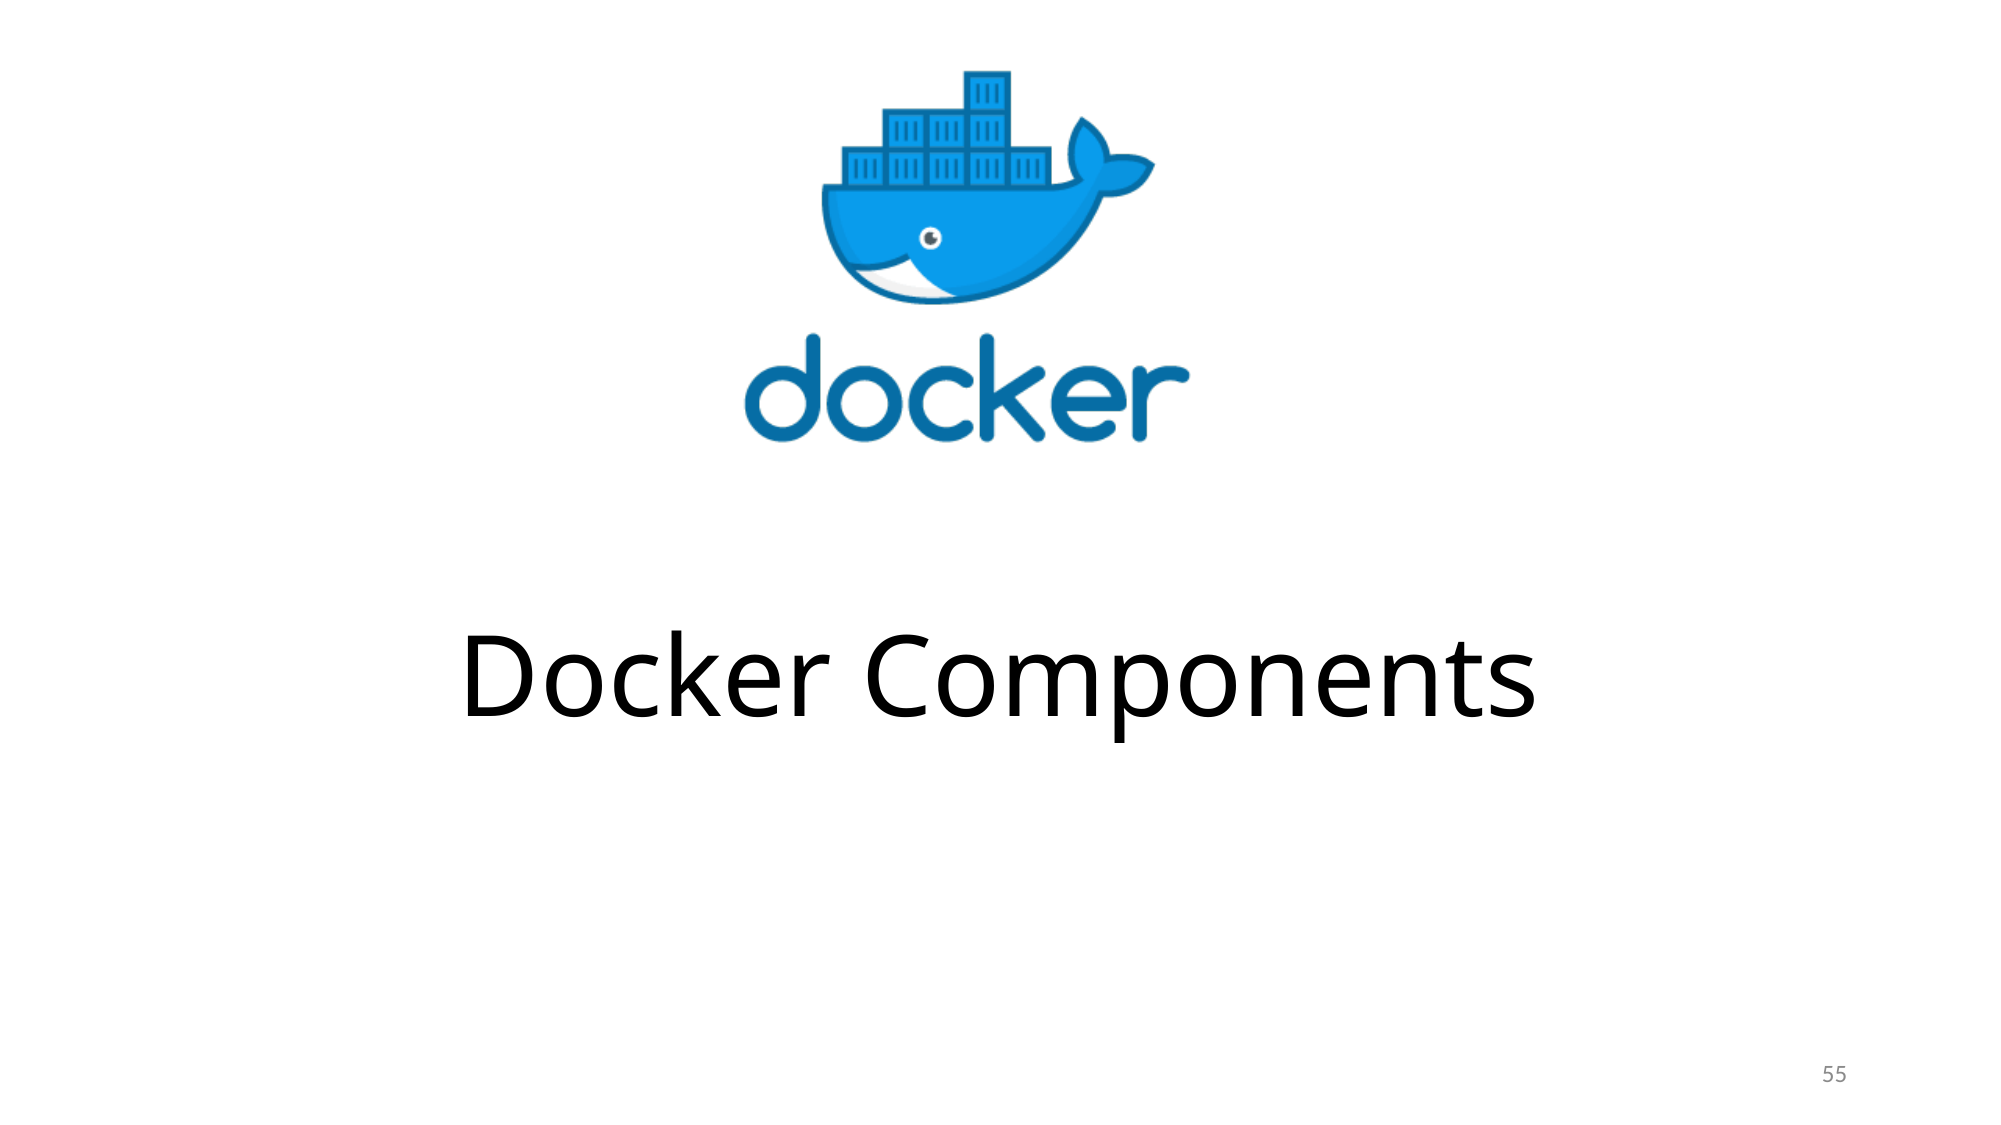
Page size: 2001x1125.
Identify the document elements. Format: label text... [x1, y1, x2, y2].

picture [704, 32, 1230, 482]
slide_number 55 [1412, 1042, 1863, 1103]
title Docker Components [136, 280, 1862, 749]
